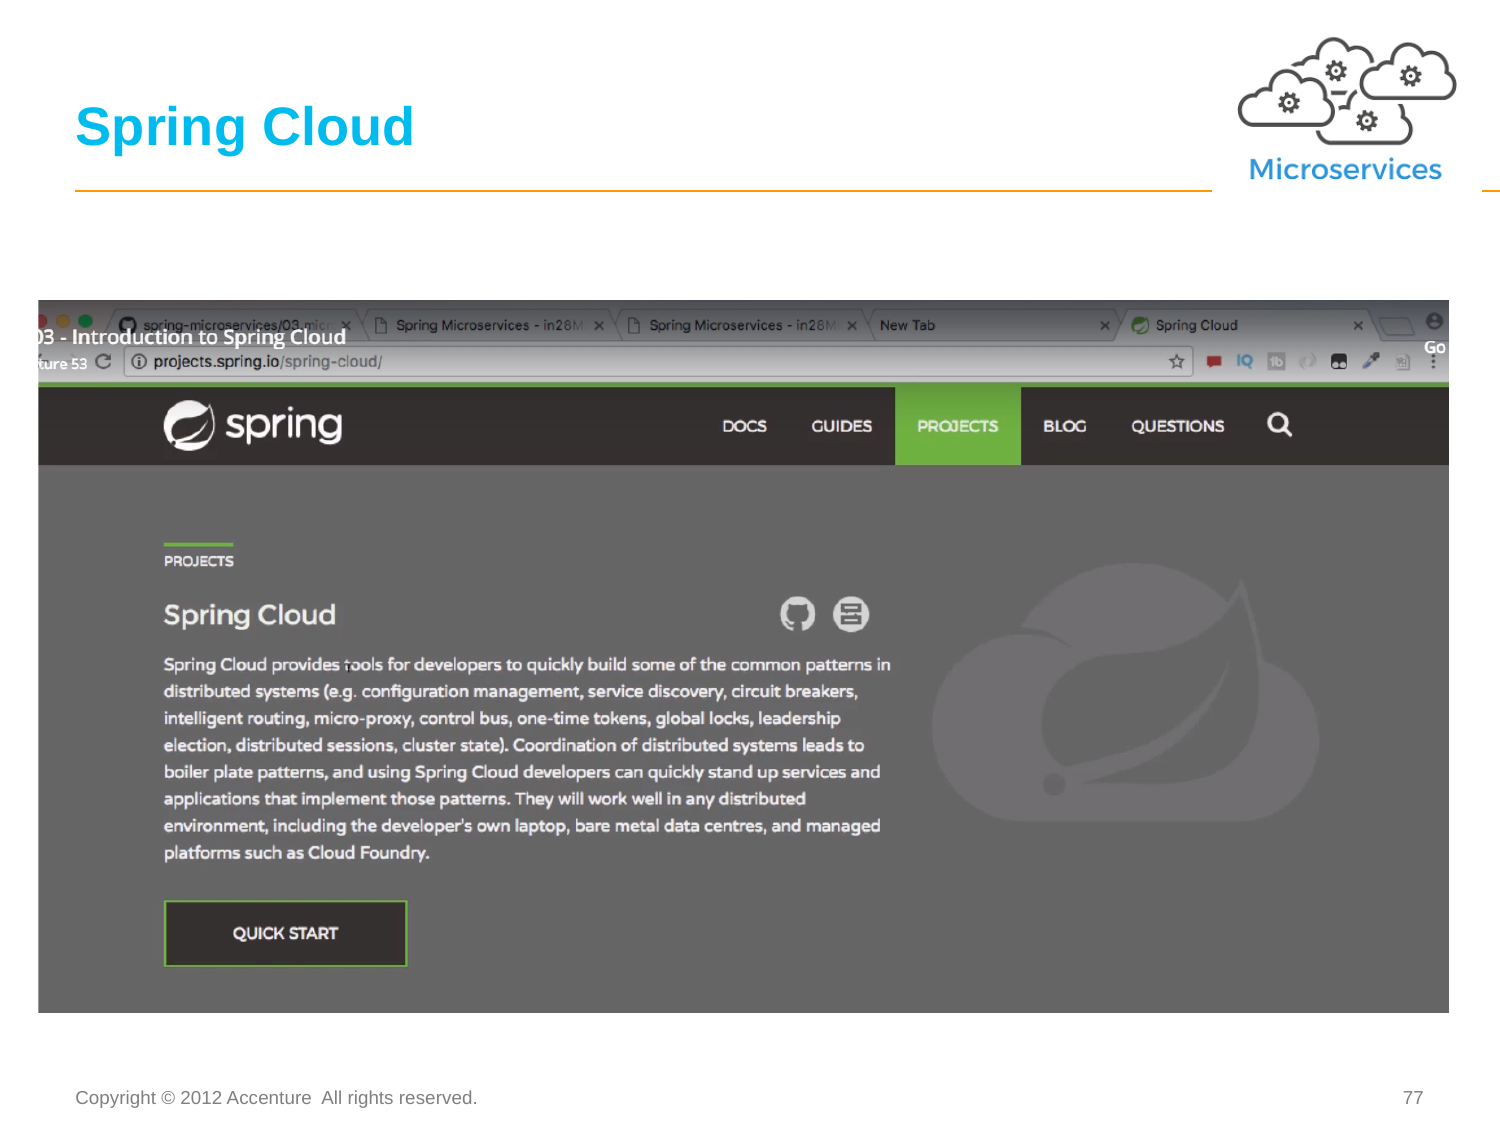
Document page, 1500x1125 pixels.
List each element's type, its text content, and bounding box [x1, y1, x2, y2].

title Spring Cloud [75, 27, 1422, 157]
picture [1212, 1, 1482, 203]
picture [38, 299, 1450, 1013]
